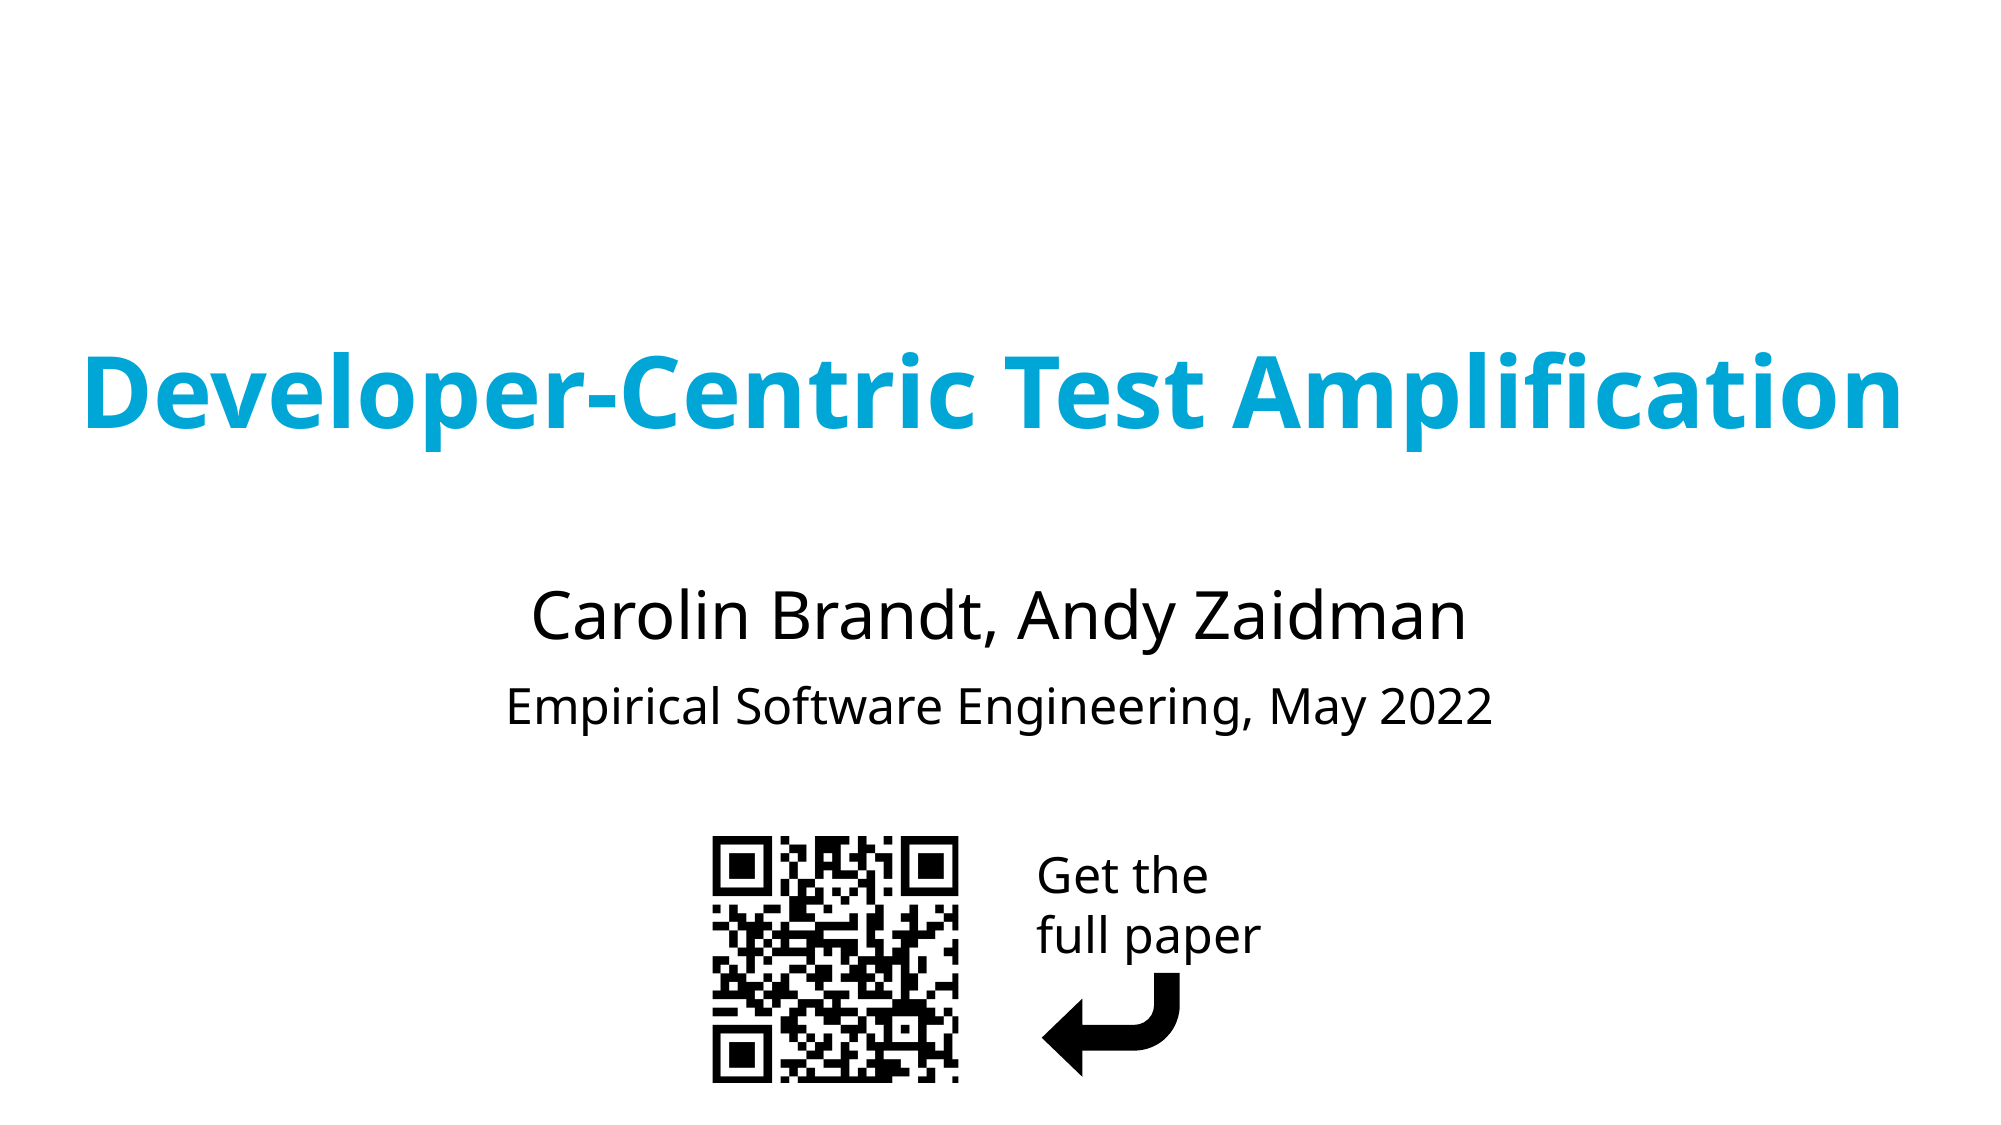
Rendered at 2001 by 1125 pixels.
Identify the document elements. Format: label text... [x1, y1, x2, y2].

text_box Empirical Software Engineering, May 2022 [490, 667, 1510, 742]
text_box Get the full paper [1021, 836, 1285, 972]
text_box [1040, 971, 1181, 1080]
picture [712, 836, 959, 1083]
text_box Developer-Centric Test Amplification [64, 321, 1924, 457]
text_box Carolin Brandt, Andy Zaidman [515, 565, 1485, 661]
